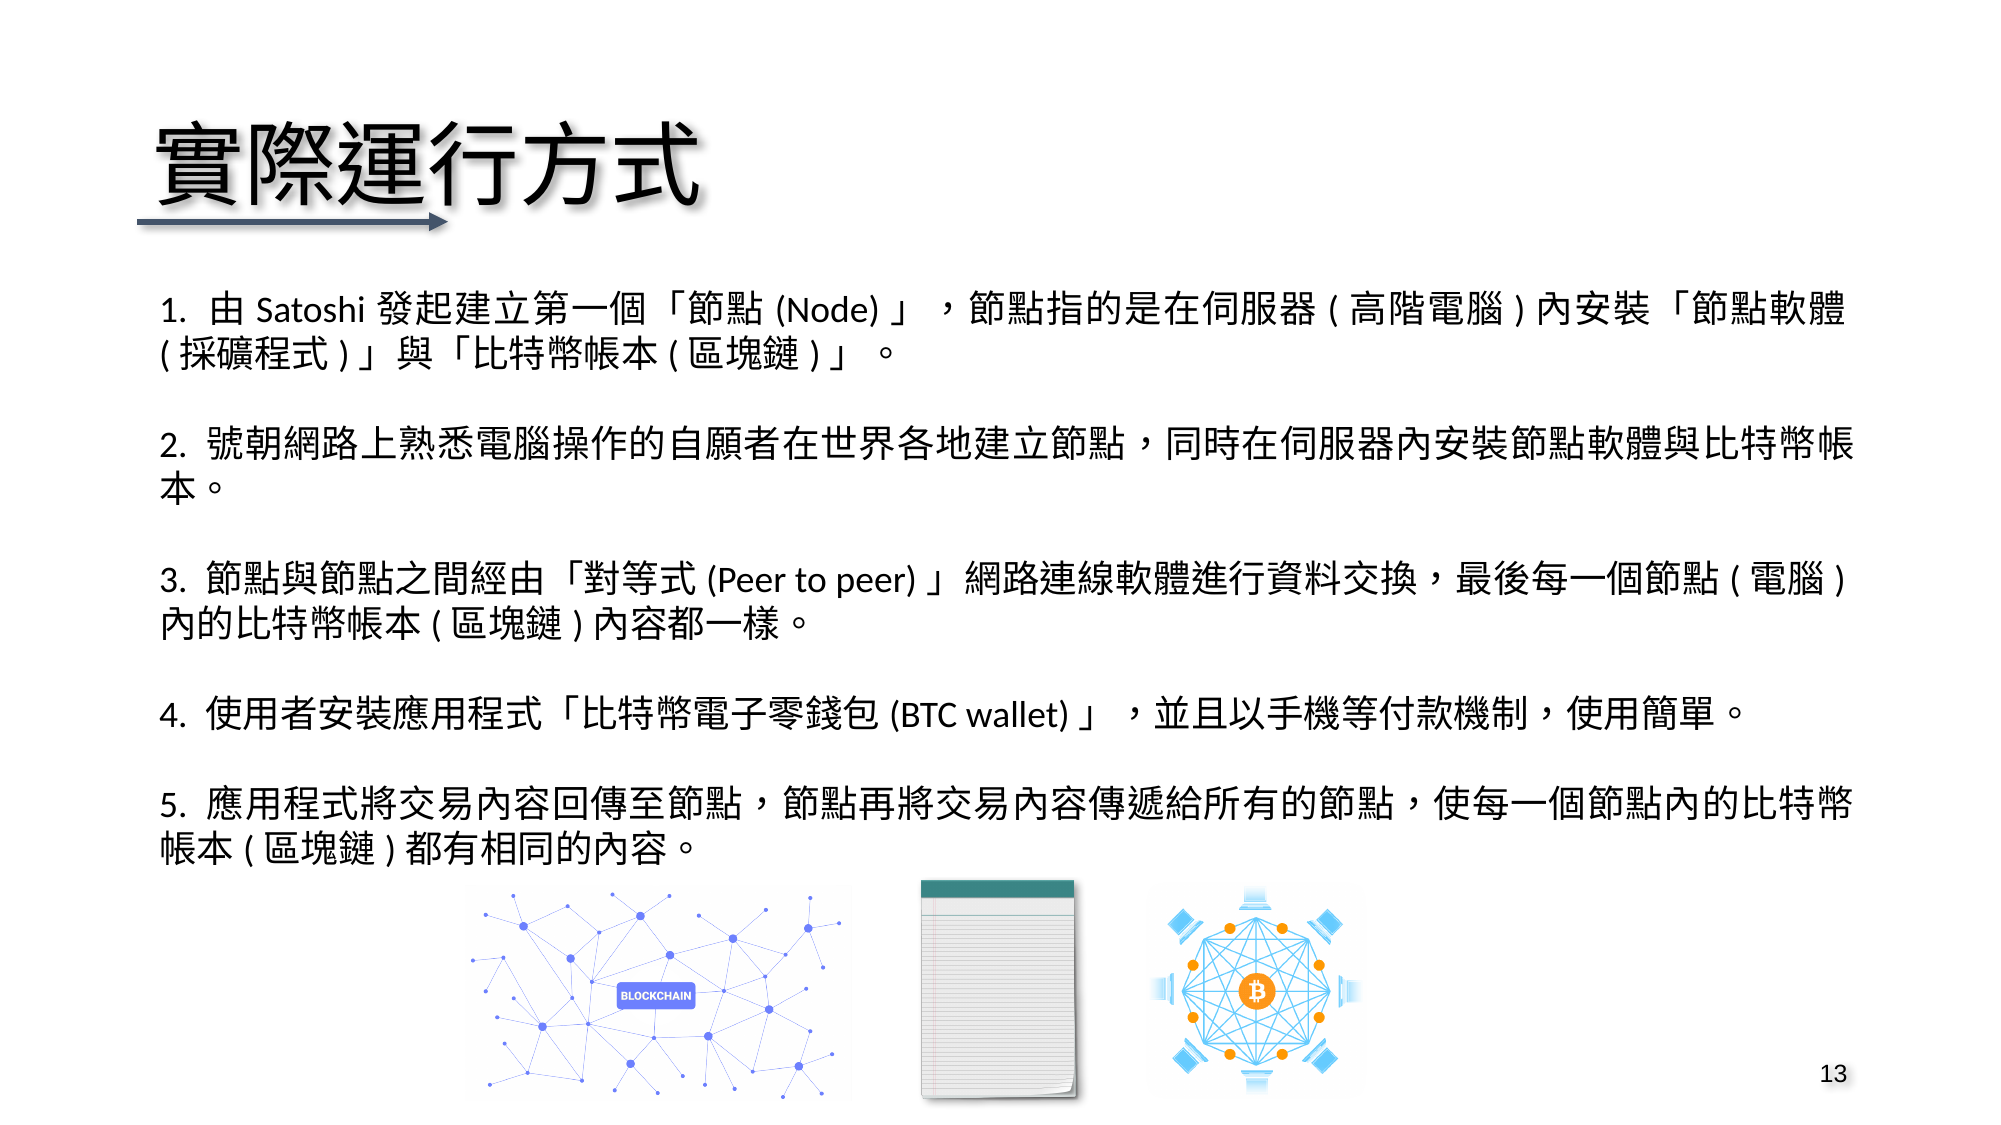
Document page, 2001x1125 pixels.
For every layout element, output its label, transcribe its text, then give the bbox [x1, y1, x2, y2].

picture [921, 880, 1079, 1101]
text_box 1. 由Satoshi發起建立第一個「節點(Node)」，節點指的是在伺服器(高階電腦)內安裝「節點軟體(採礦程式)」與「比特幣帳本(區塊鏈)」。 2. 號朝網路上熟悉電腦操作的自願者在世界各地建立節點，同時在伺服器內安裝節點軟體與比特幣帳本。 3. 節點與節點之間經由「對等式(Peer to peer)」網路連線軟體進行資料交換，最後每一個節點(電腦)內的比特幣帳本(區塊鏈)內容都一樣。 4. 使用者安裝應用程式「比特幣電子零錢包(BTC wallet)」，並且以手機等付款機制，使用簡單。 5. 應用程式將交易內容回傳至節點，節點再將交易內容傳遞給所有的節點，使每一個節點內的比特幣帳本(區塊鏈)都有相同的內容。 [144, 277, 1870, 877]
picture [1144, 880, 1368, 1101]
title 實際運行方式 [137, 59, 1863, 278]
slide_number 13 [1761, 1042, 1863, 1103]
picture [465, 881, 856, 1101]
